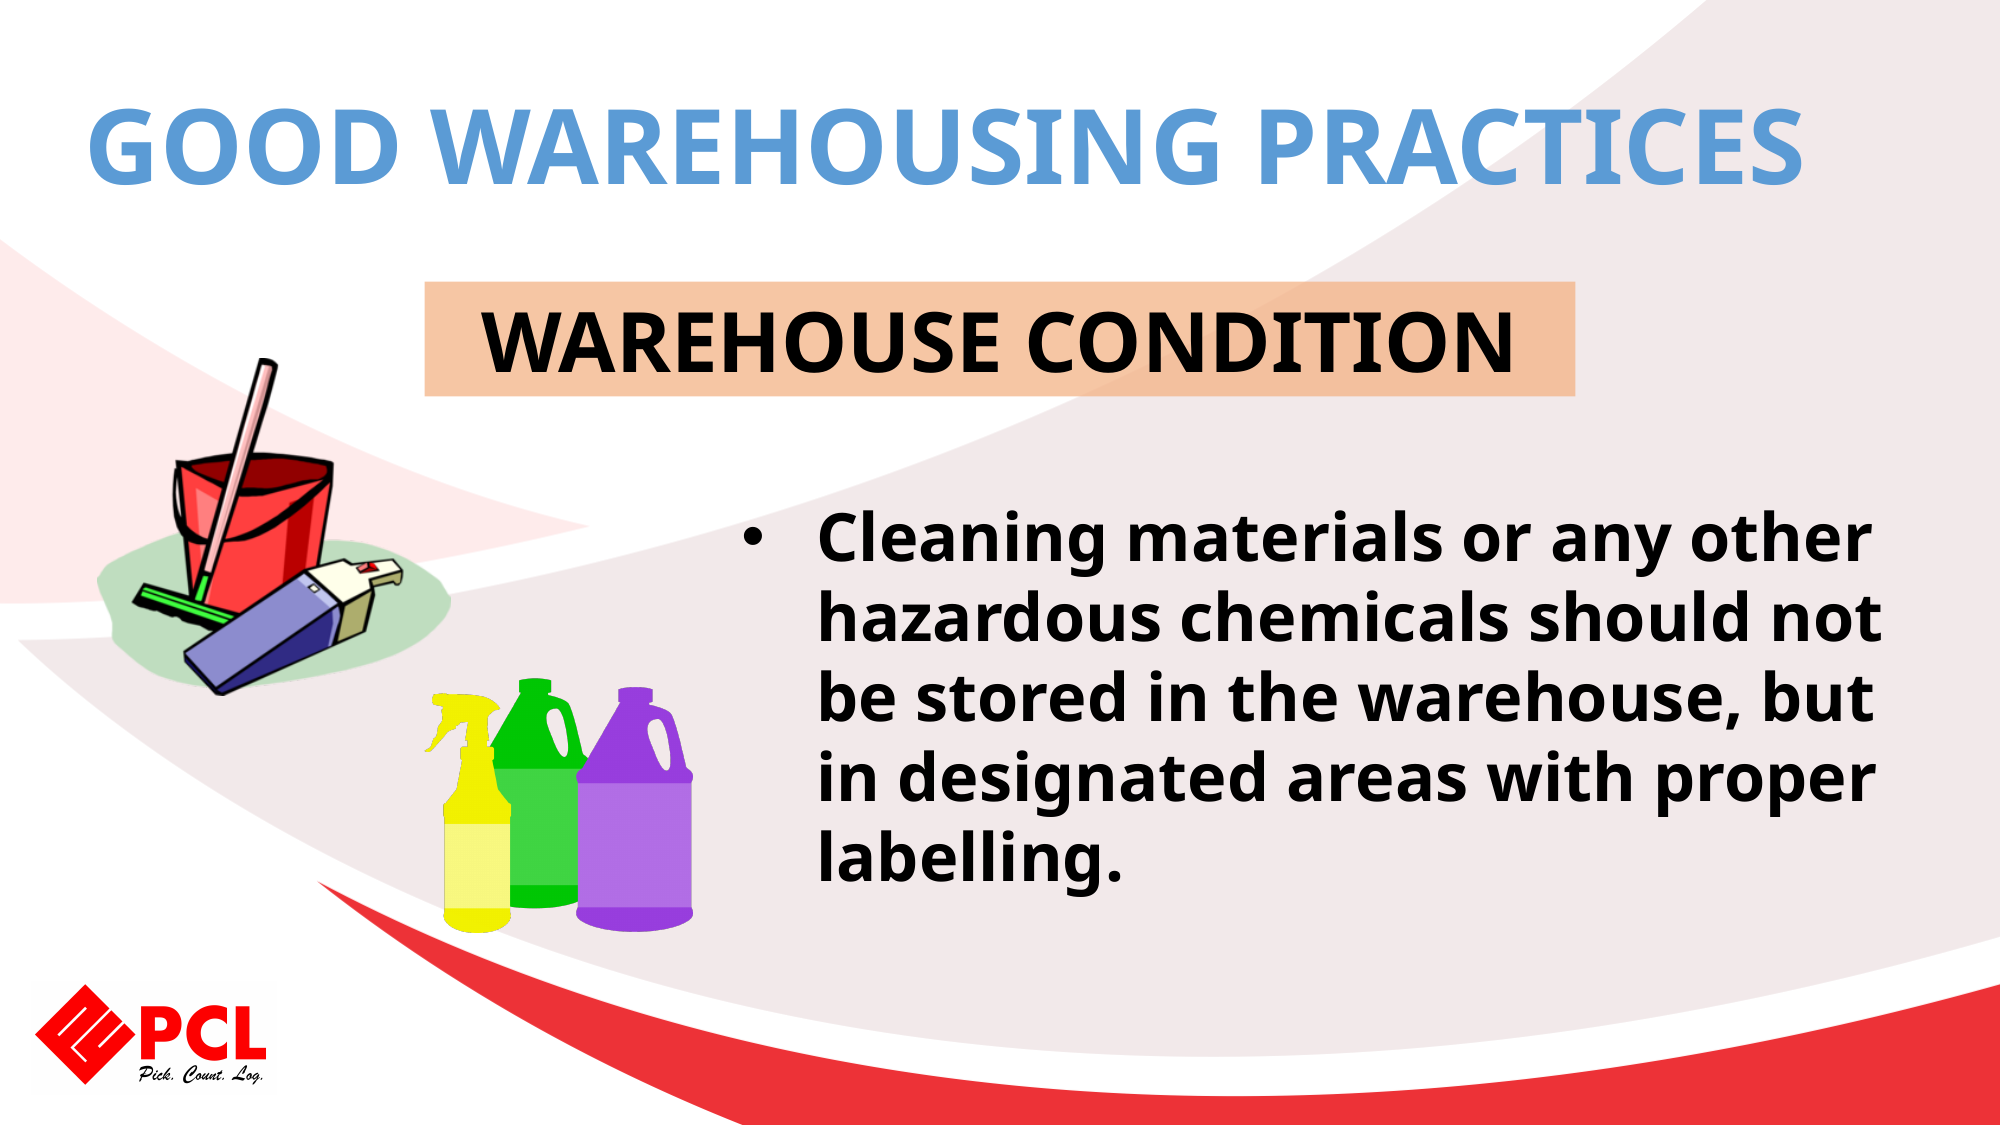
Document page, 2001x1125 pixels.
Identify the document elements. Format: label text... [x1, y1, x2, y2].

text_box Cleaning materials or any other hazardous chemicals should not be stored in the warehouse, but in designated areas with proper labelling. [726, 367, 1956, 1023]
picture [0, 0, 2000, 1125]
text_box [127, 380, 1230, 1036]
text_box GOOD WAREHOUSING PRACTICES [70, 72, 1871, 213]
text_box WAREHOUSE CONDITION [424, 281, 1576, 380]
